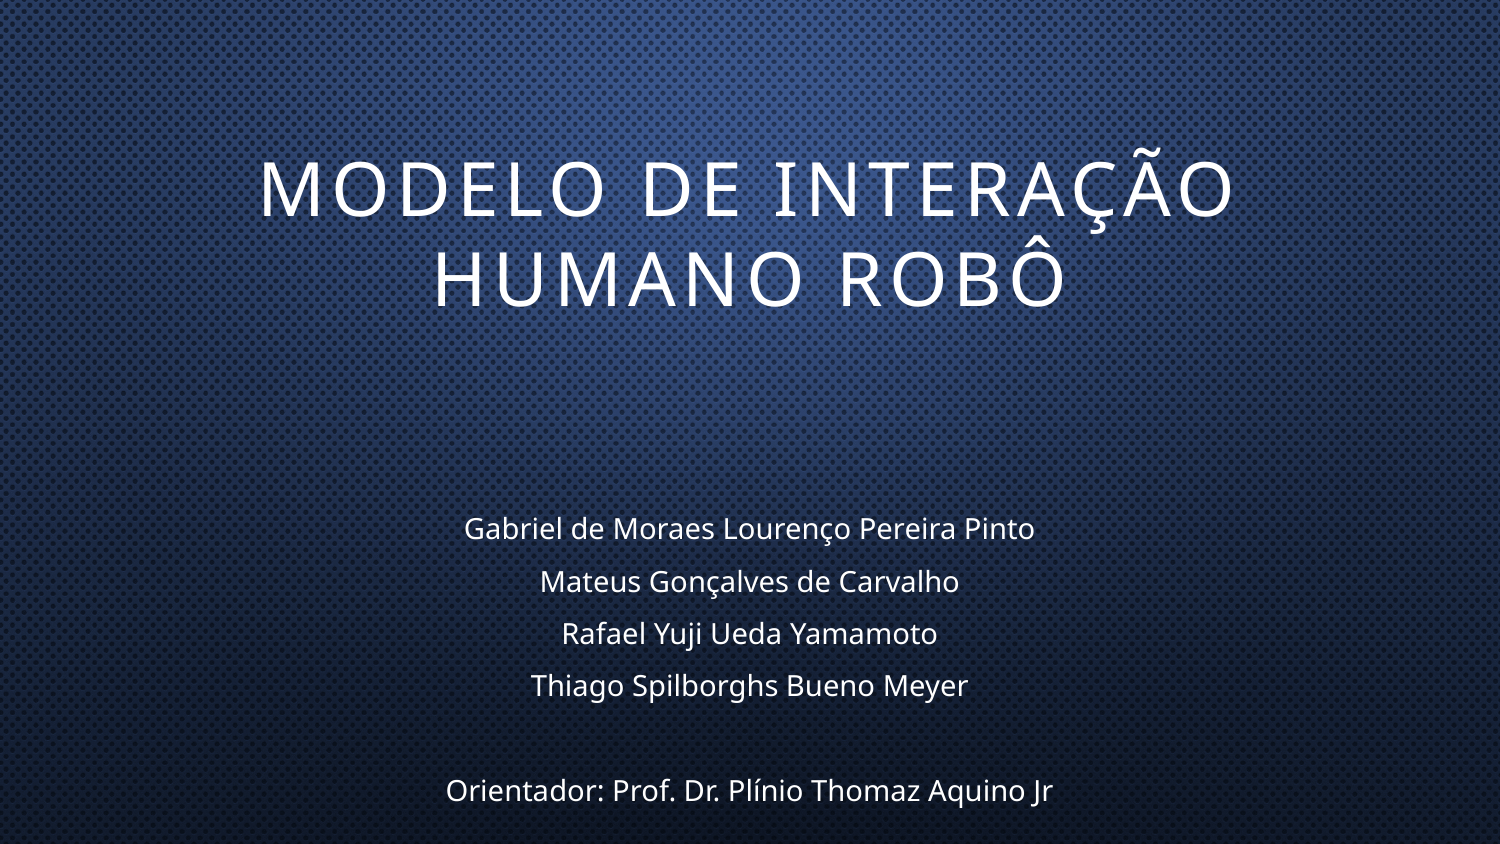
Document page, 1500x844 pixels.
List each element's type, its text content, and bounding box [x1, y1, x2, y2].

text_box Gabriel de Moraes Lourenço Pereira Pinto Mateus Gonçalves de Carvalho Rafael Yuji Ueda Yamamoto Thiago Spilborghs Bueno Meyer Orientador: Prof. Dr. Plínio Thomaz Aquino Jr [0, 507, 1500, 844]
title Modelo de interação humano robô [51, 0, 1449, 337]
